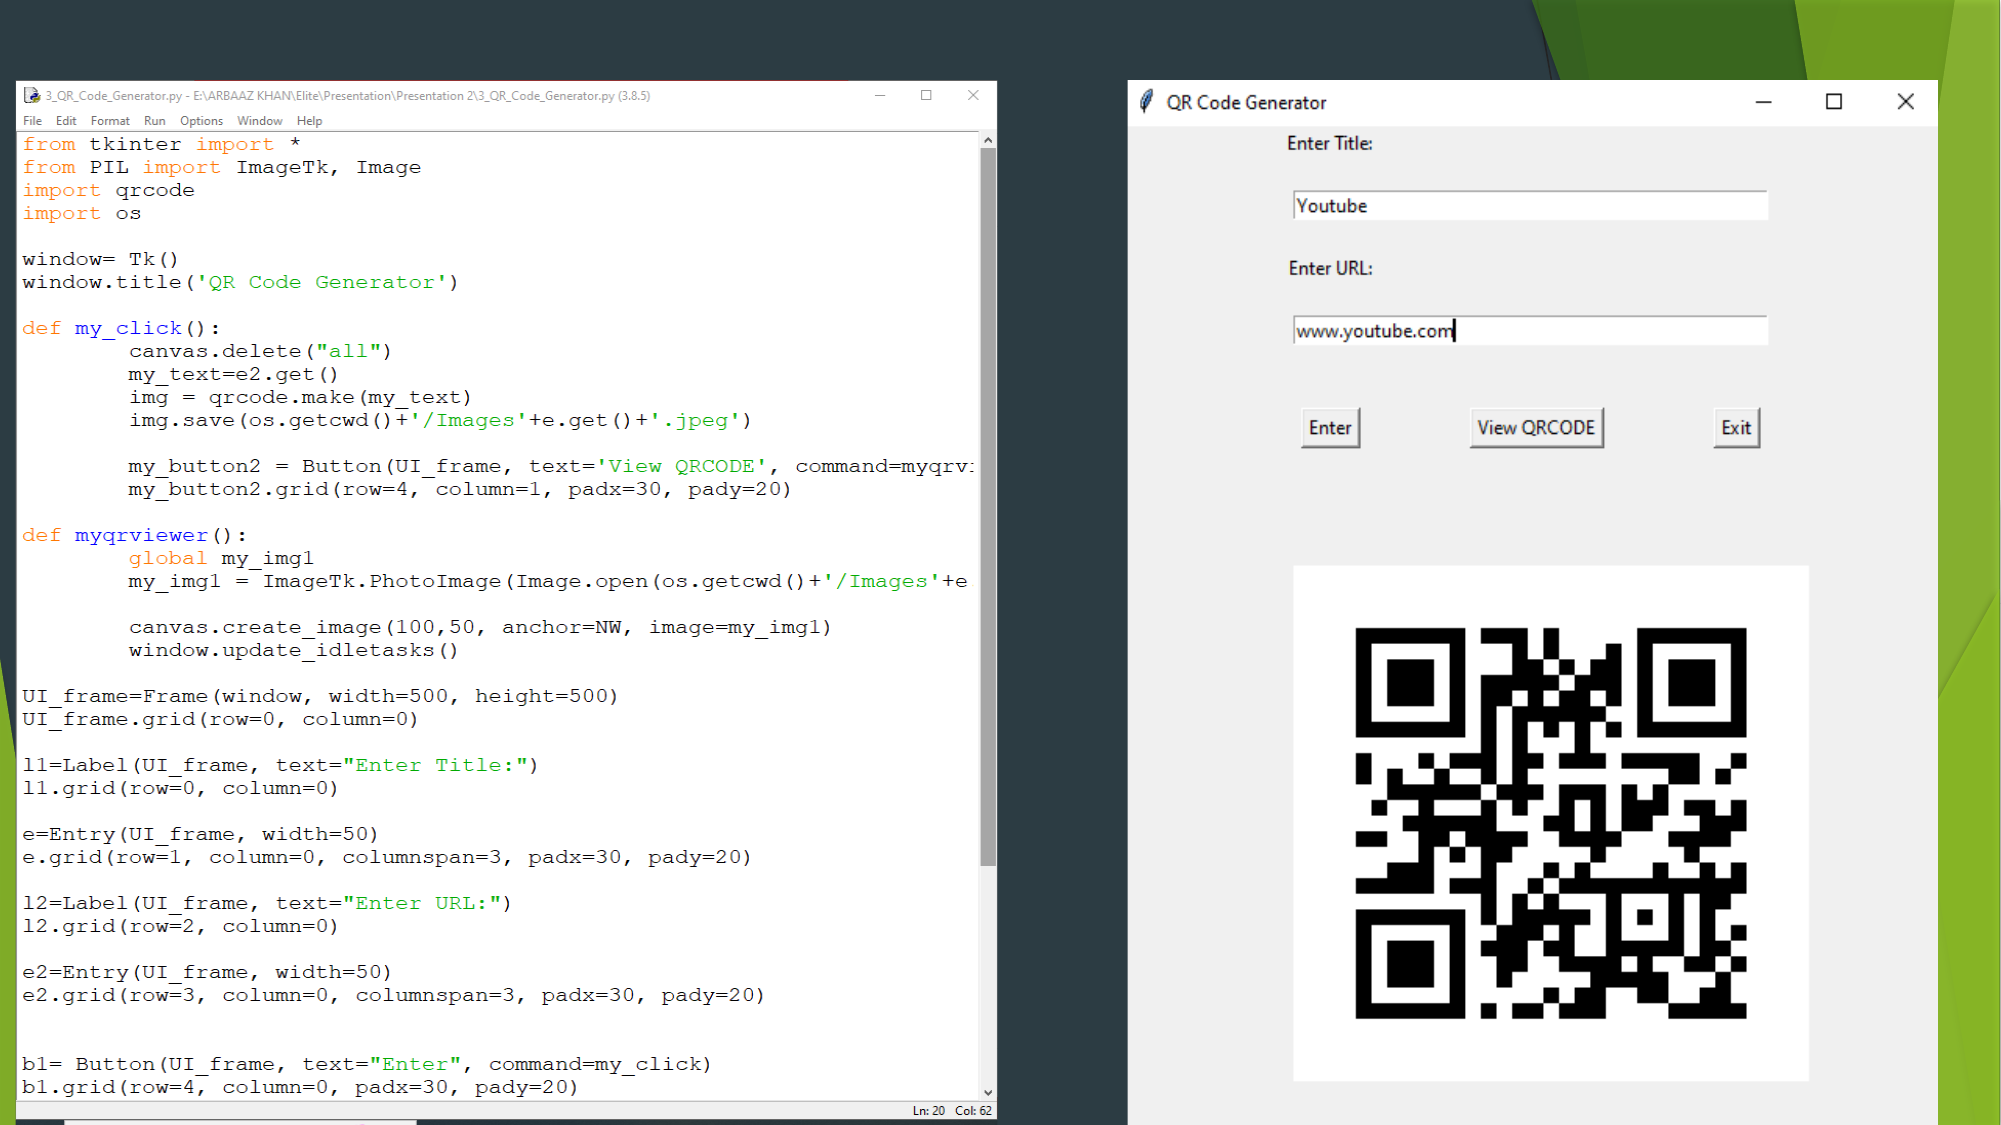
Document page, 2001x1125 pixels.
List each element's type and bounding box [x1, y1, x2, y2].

picture [14, 80, 998, 1125]
picture [1127, 80, 1939, 1125]
